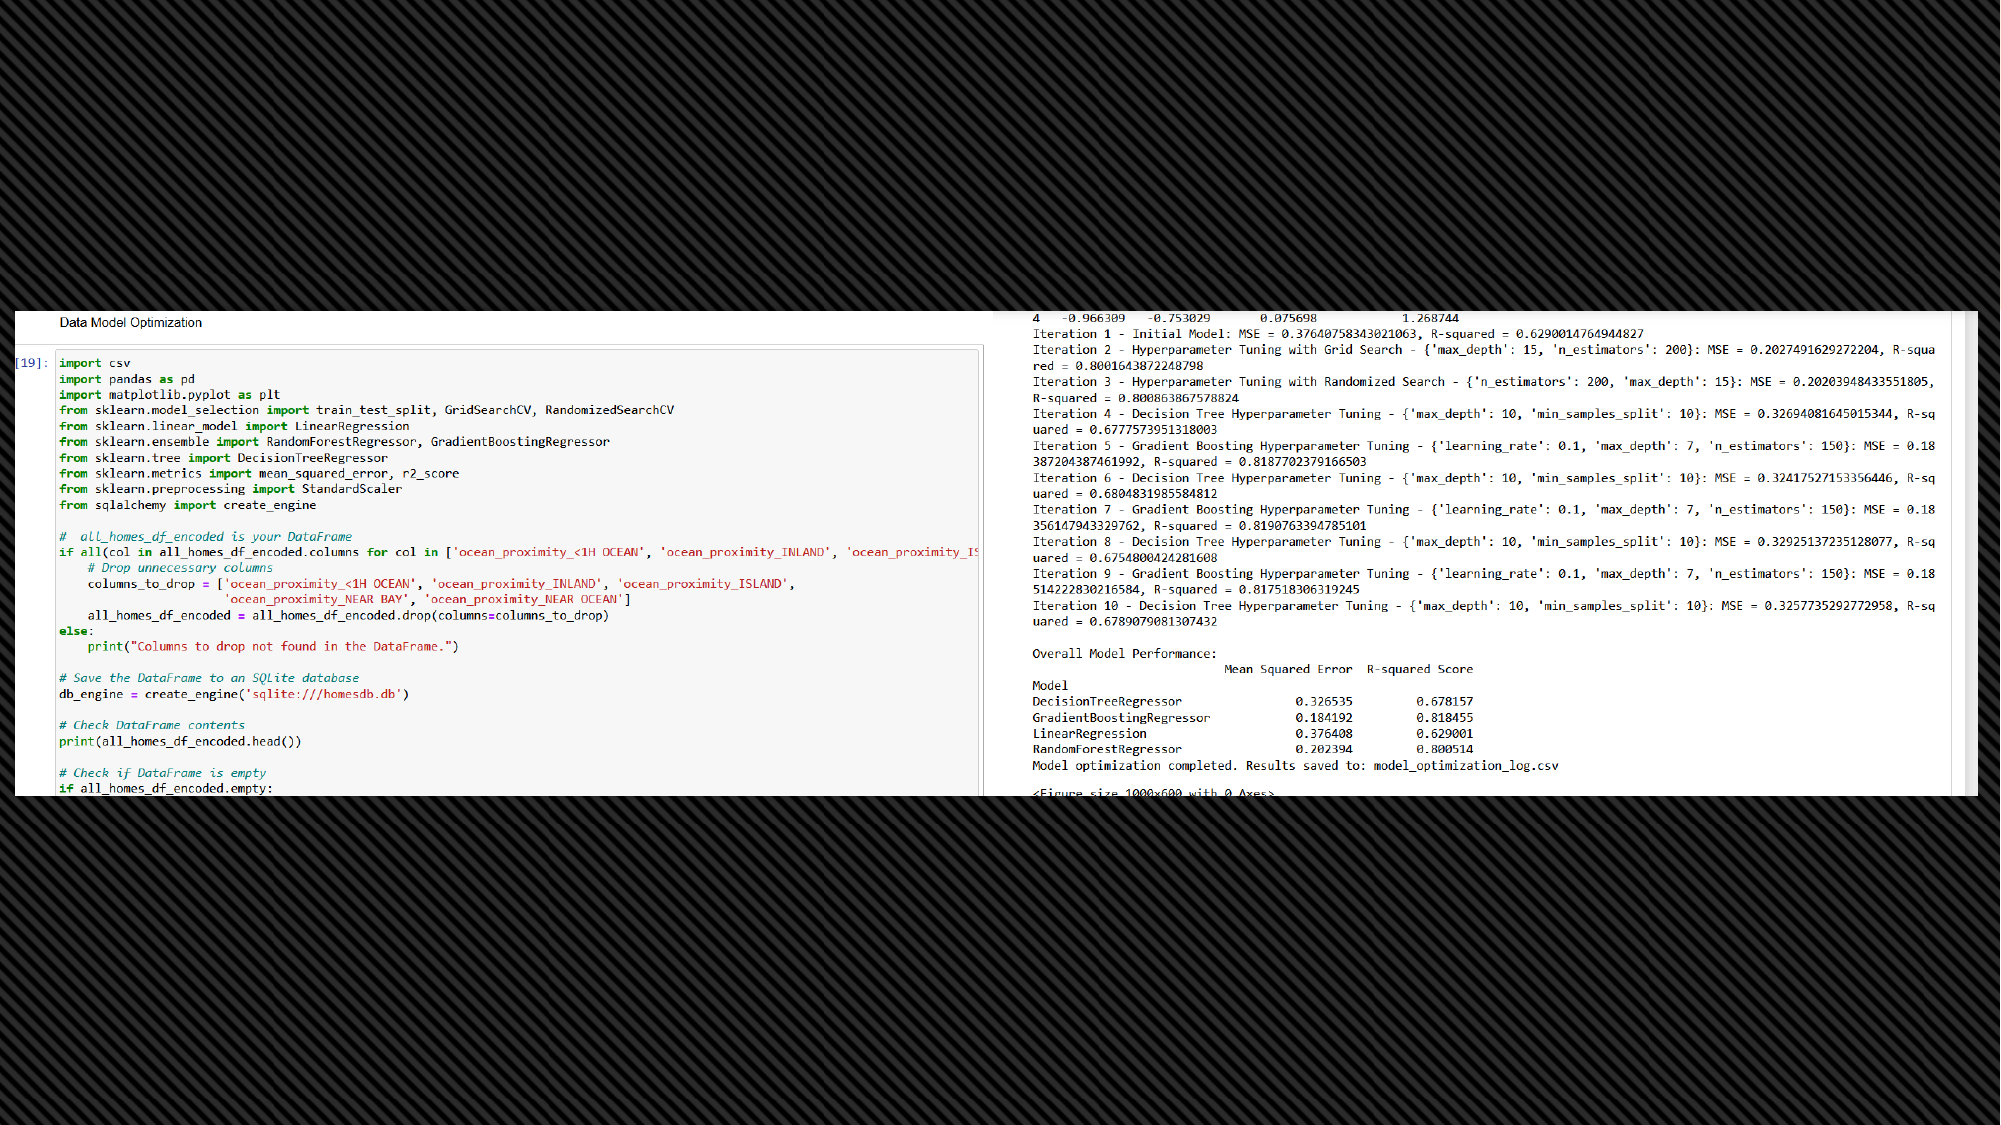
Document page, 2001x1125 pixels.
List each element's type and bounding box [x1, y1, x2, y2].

text_box [0, 0, 2000, 1125]
picture [993, 310, 1978, 796]
list [15, 310, 993, 796]
